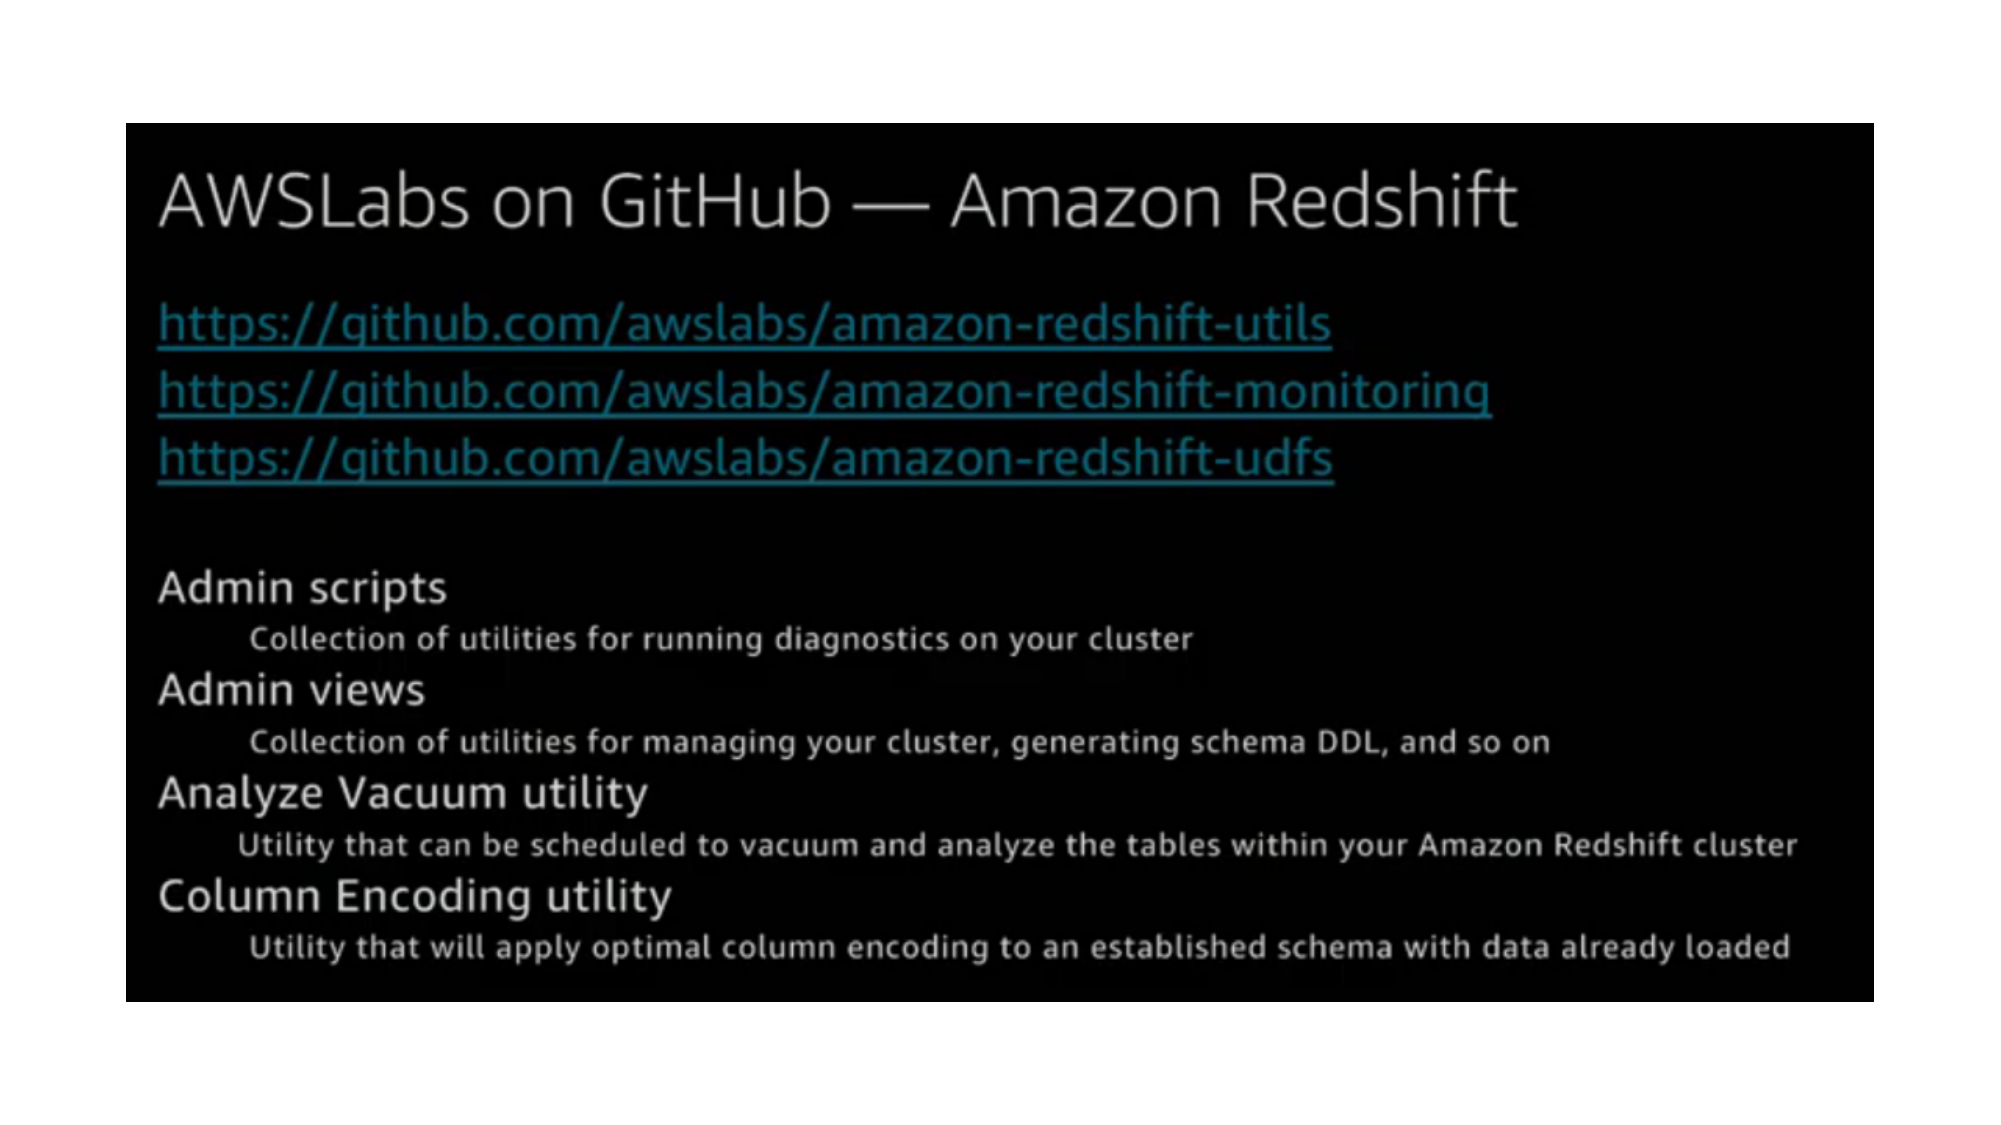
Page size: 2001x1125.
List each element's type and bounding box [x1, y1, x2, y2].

picture [126, 123, 1874, 1002]
